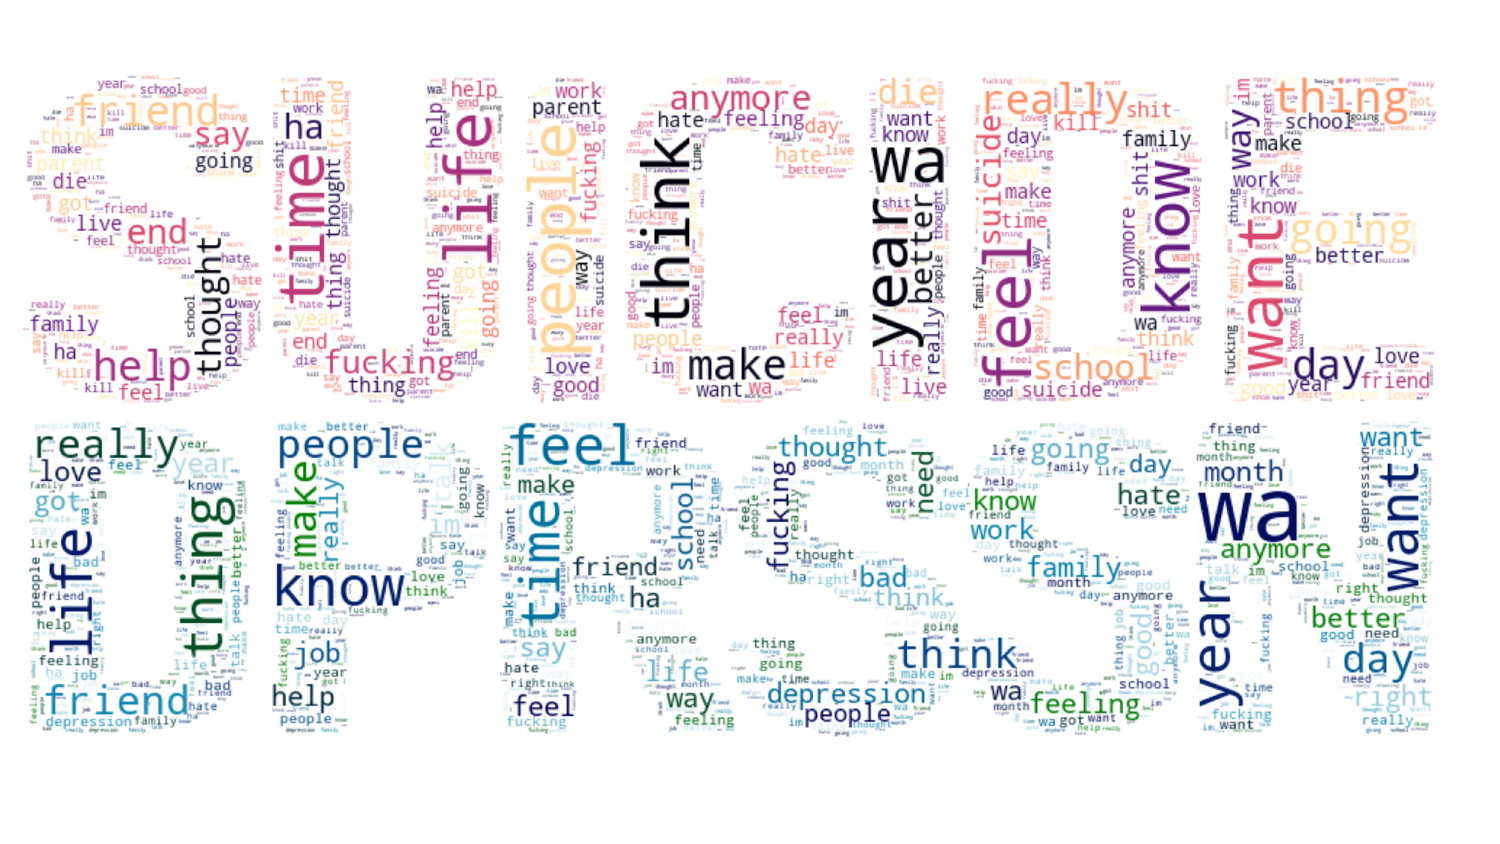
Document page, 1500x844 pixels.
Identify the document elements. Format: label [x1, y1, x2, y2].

picture [0, 42, 1500, 783]
